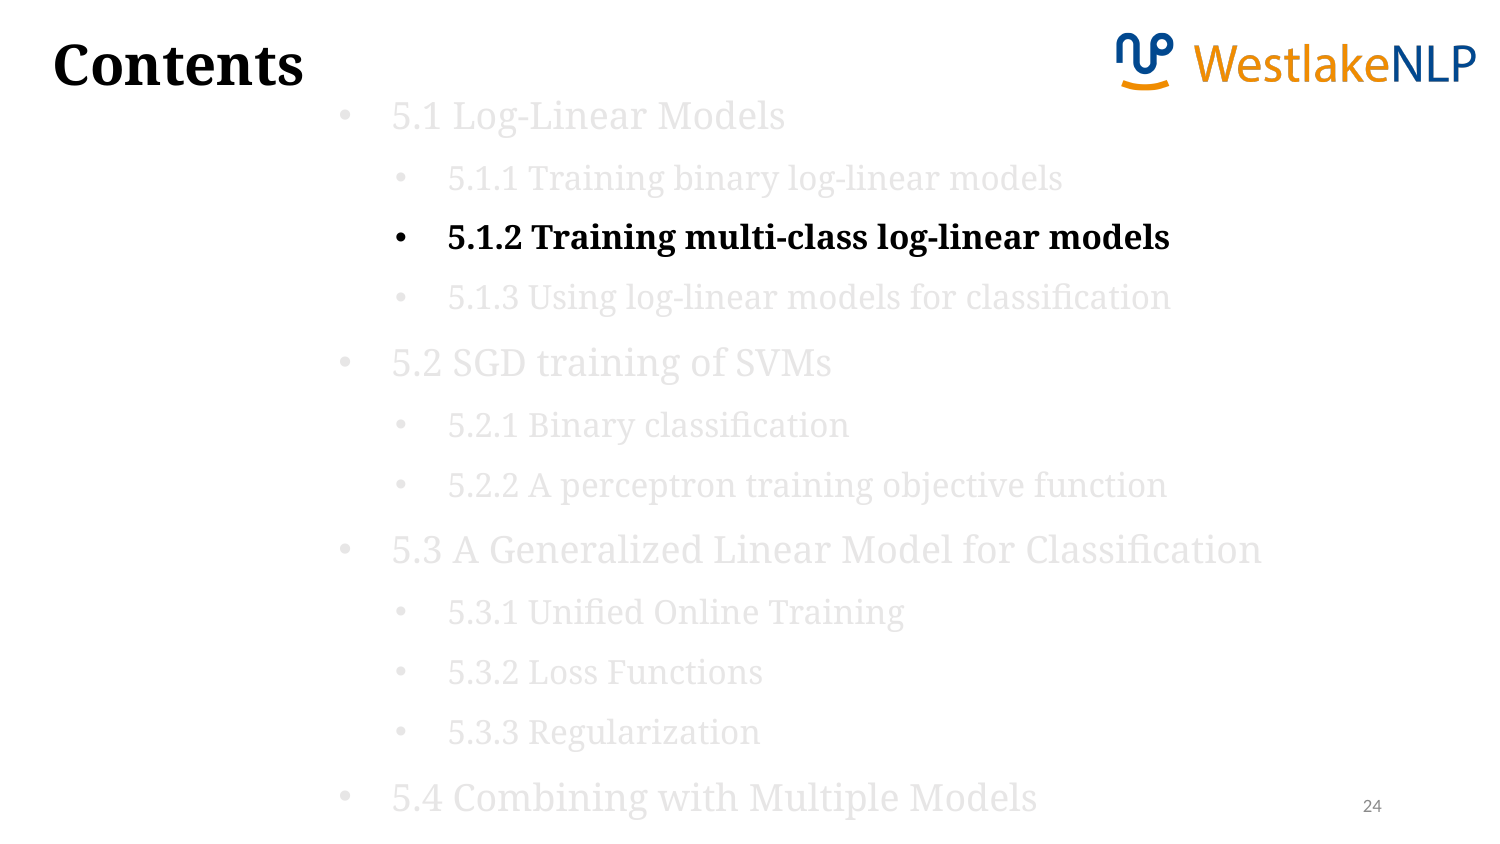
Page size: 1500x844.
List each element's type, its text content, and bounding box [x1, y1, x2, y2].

text_box Contents [37, 21, 414, 104]
slide_number 24 [1059, 782, 1397, 827]
text_box 5.1 Log-Linear Models 5.1.1 Training binary log-linear models 5.1.2 Training multi-class log-linear models 5.1.3 Using log-linear models for classification 5.2 SGD training of SVMs 5.2.1 Binary classification 5.2.2 A perceptron training objective function 5.3 A Generalized Linear Model for Classification 5.3.1 Unified Online Training 5.3.2 Loss Functions 5.3.3 Regularization 5.4 Combining with Multiple Models [324, 62, 1279, 826]
picture [1094, 0, 1500, 127]
